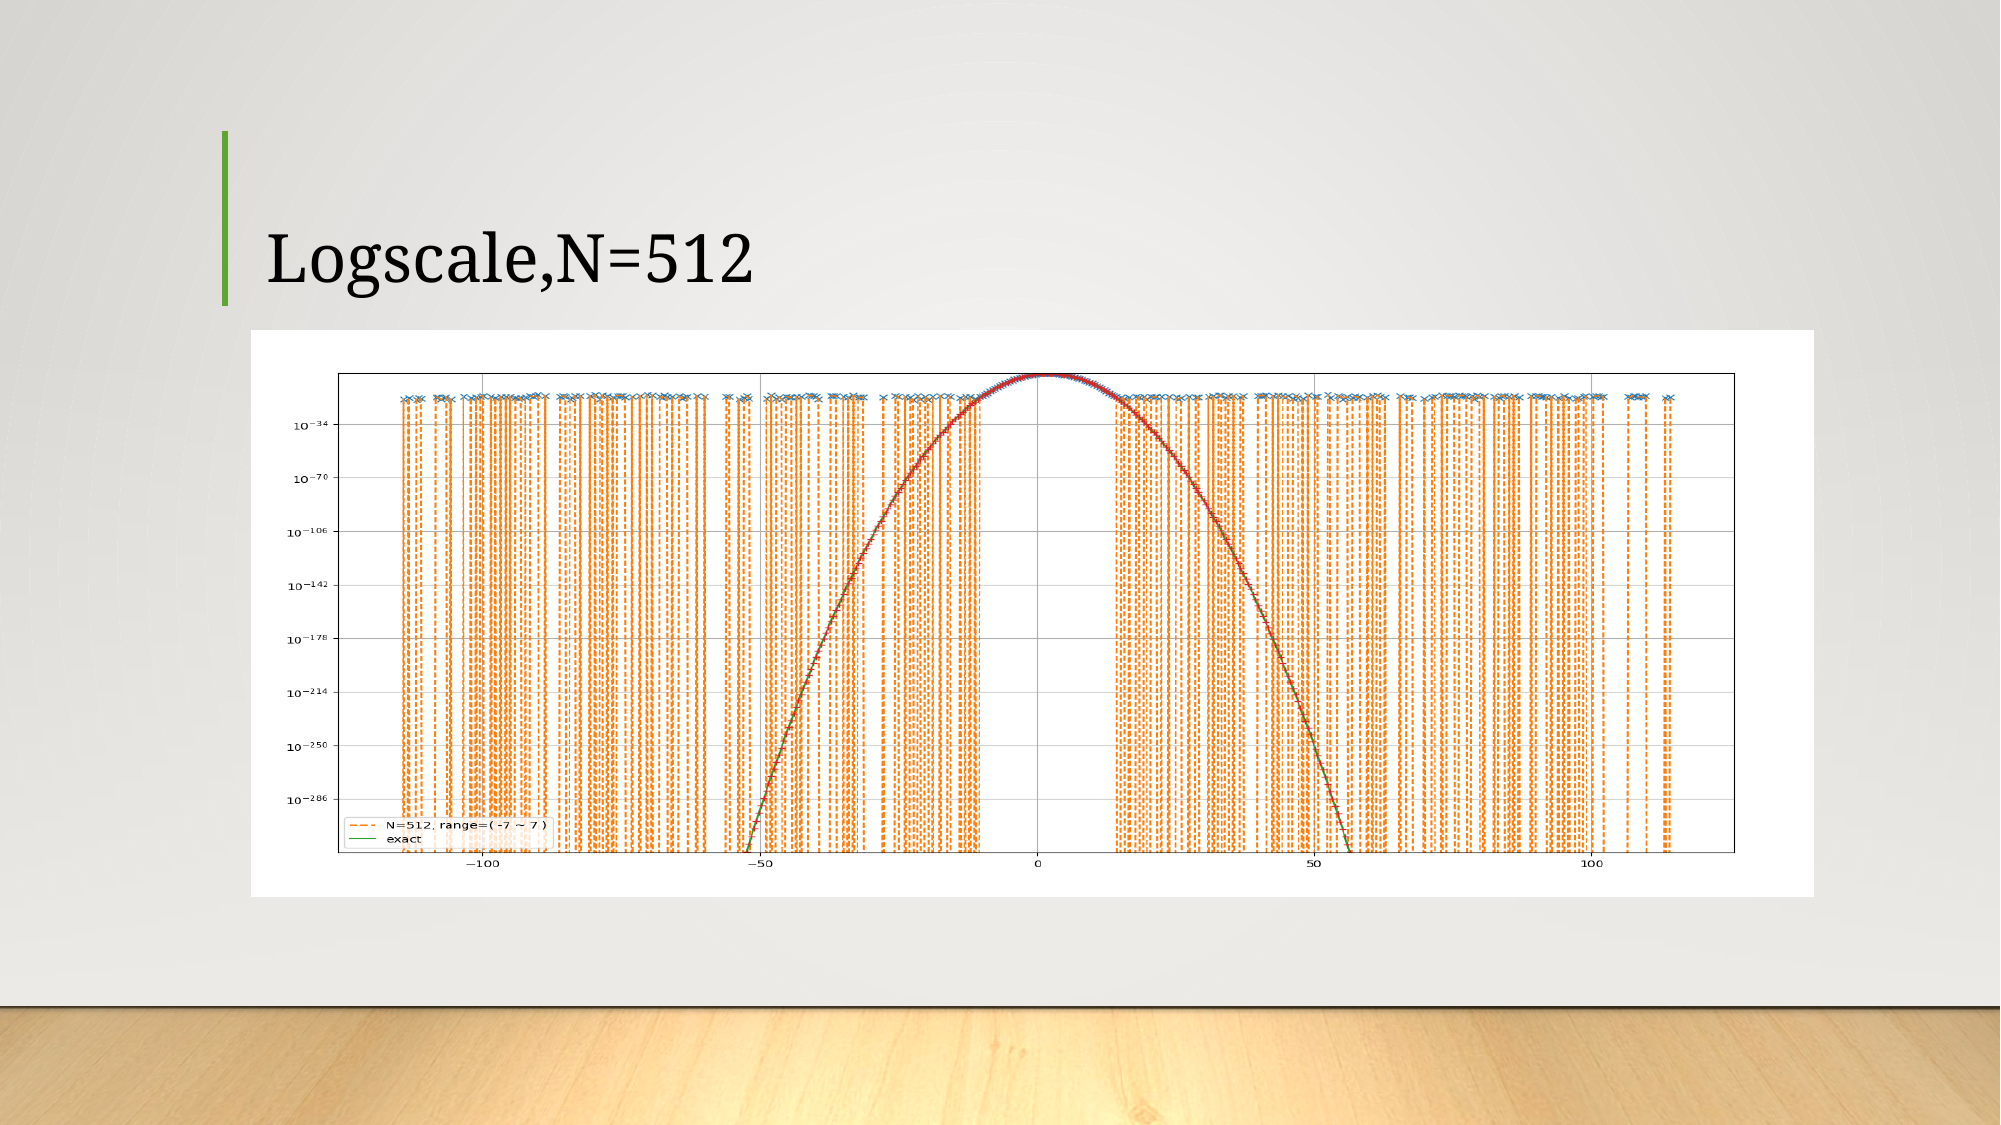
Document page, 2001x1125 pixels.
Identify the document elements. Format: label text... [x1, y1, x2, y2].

picture [0, 1006, 2000, 1125]
title Logscale,N=512 [251, 131, 1814, 305]
picture [251, 330, 1814, 897]
